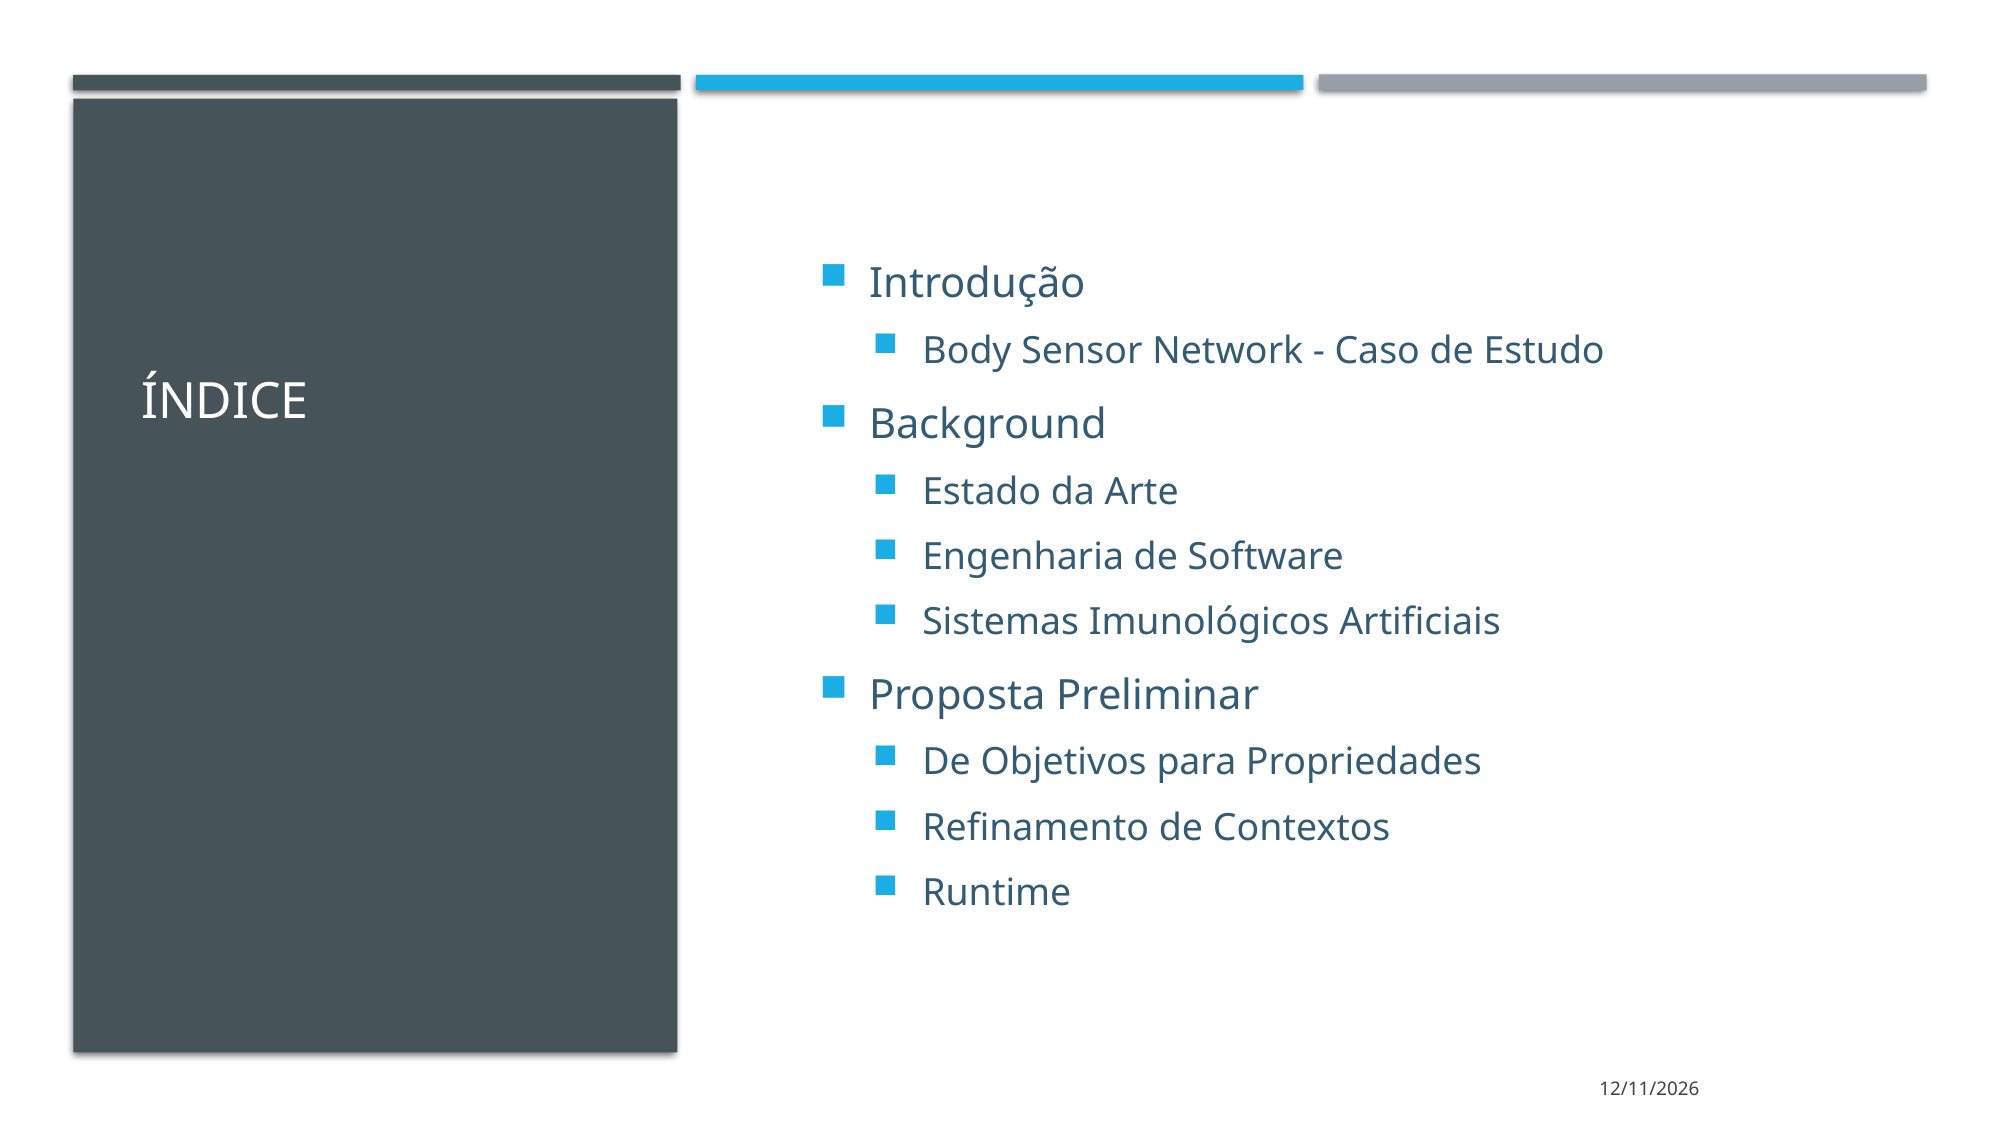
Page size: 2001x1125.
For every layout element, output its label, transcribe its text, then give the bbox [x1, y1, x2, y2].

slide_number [1247, 1059, 1715, 1120]
title Índice [125, 153, 624, 436]
list Introdução Body Sensor Network - Caso de Estudo Background Estado da Arte Engenharia de Software Sistemas Imunológicos Artificiais Proposta Preliminar De Objetivos para Propriedades Refinamento de Contextos Runtime [803, 104, 1895, 1060]
